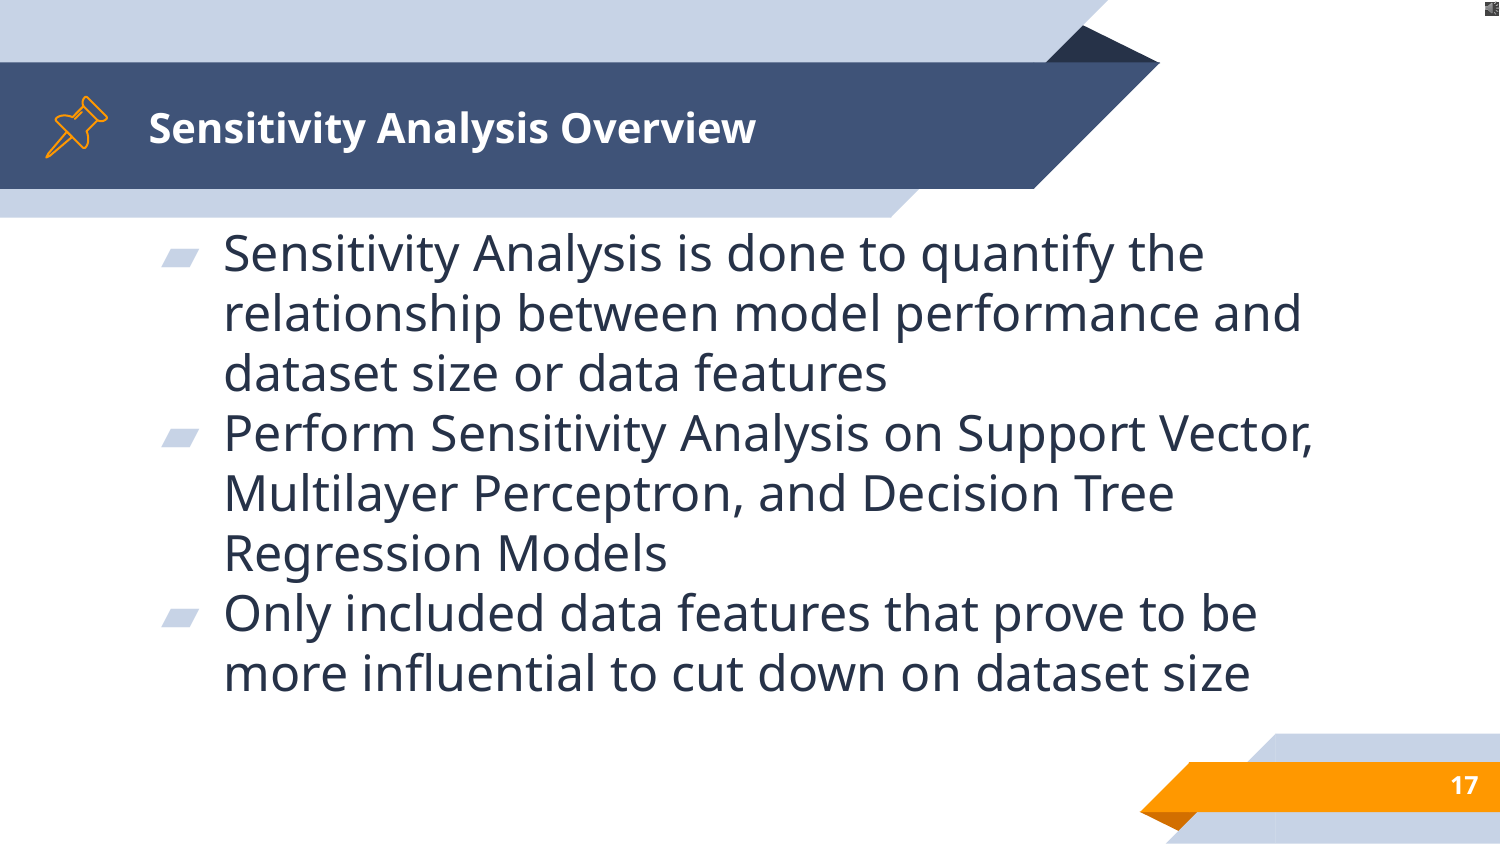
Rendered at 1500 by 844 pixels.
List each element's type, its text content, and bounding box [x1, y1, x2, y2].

slide_number 17 [1249, 760, 1494, 813]
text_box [45, 96, 108, 158]
list Sensitivity Analysis is done to quantify the relationship between model performance and dataset size or data features Perform Sensitivity Analysis on Support Vector, Multilayer Perceptron, and Decision Tree Regression Models Only included data features that prove to be more influential to cut down on dataset size [133, 217, 1346, 706]
title Sensitivity Analysis Overview [133, 64, 1035, 190]
picture [1484, 0, 1500, 17]
